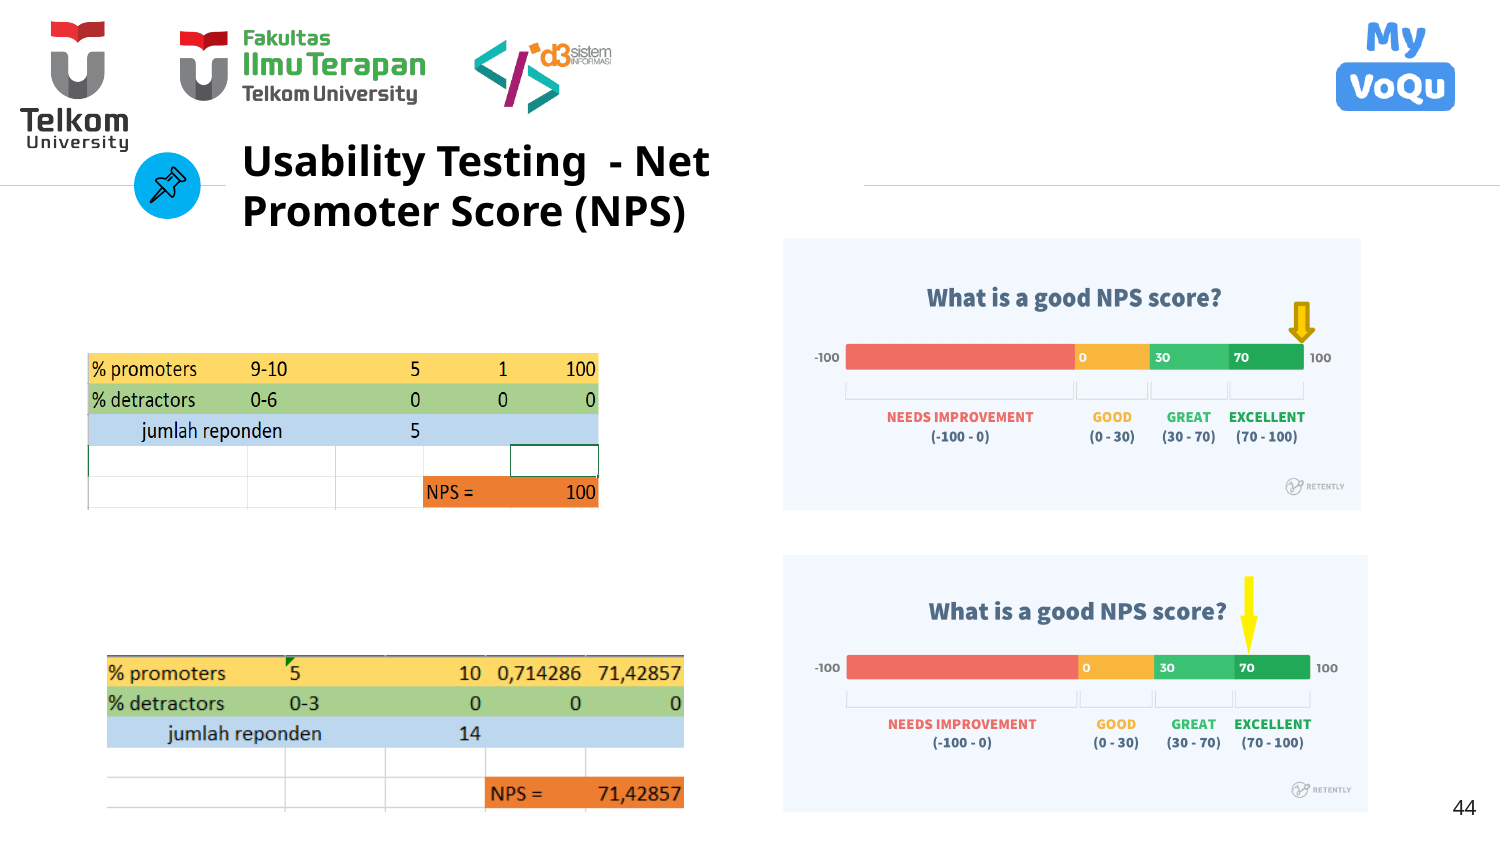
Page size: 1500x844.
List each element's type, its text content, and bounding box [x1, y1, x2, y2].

picture [783, 238, 1361, 510]
picture [1336, 0, 1455, 111]
slide_number 44 [1401, 779, 1492, 844]
picture [107, 654, 685, 812]
picture [87, 353, 600, 510]
picture [20, 21, 128, 152]
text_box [150, 166, 186, 203]
picture [445, 0, 645, 141]
picture [783, 555, 1369, 812]
title Usability Testing - Net Promoter Score (NPS) [226, 149, 863, 221]
picture [163, 13, 442, 118]
